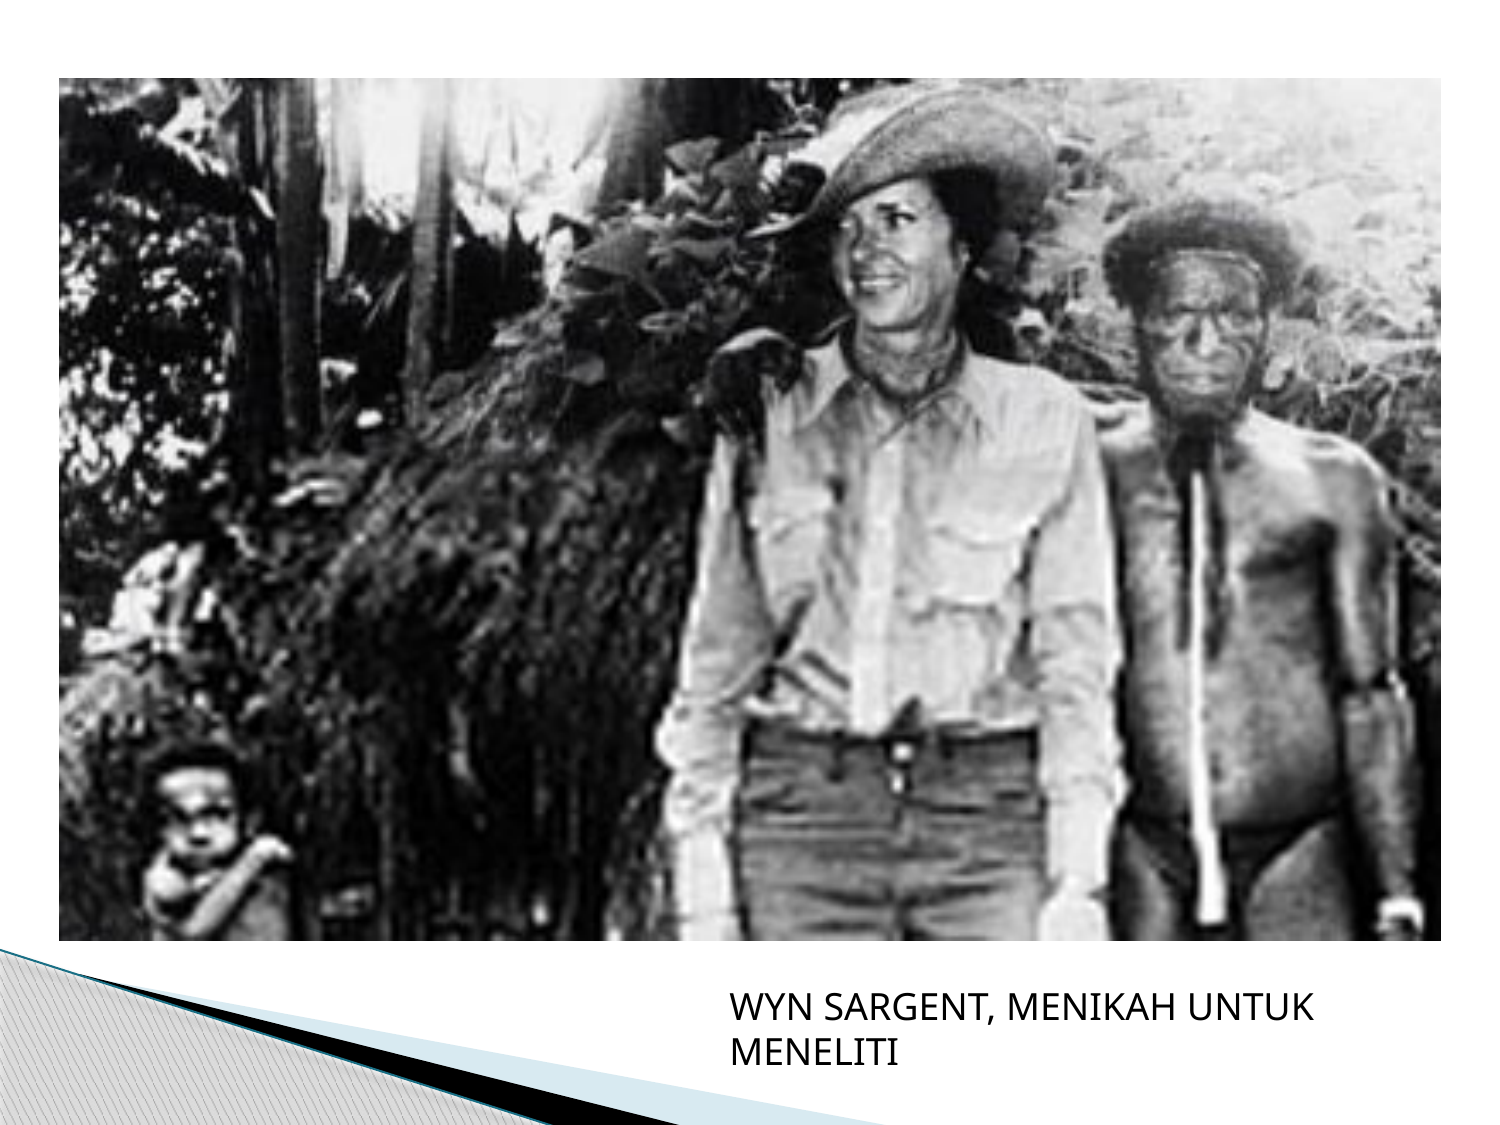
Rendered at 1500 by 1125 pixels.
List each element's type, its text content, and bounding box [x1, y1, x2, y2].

text_box WYN SARGENT, MENIKAH UNTUK MENELITI [714, 975, 1424, 1081]
picture [59, 77, 1441, 941]
